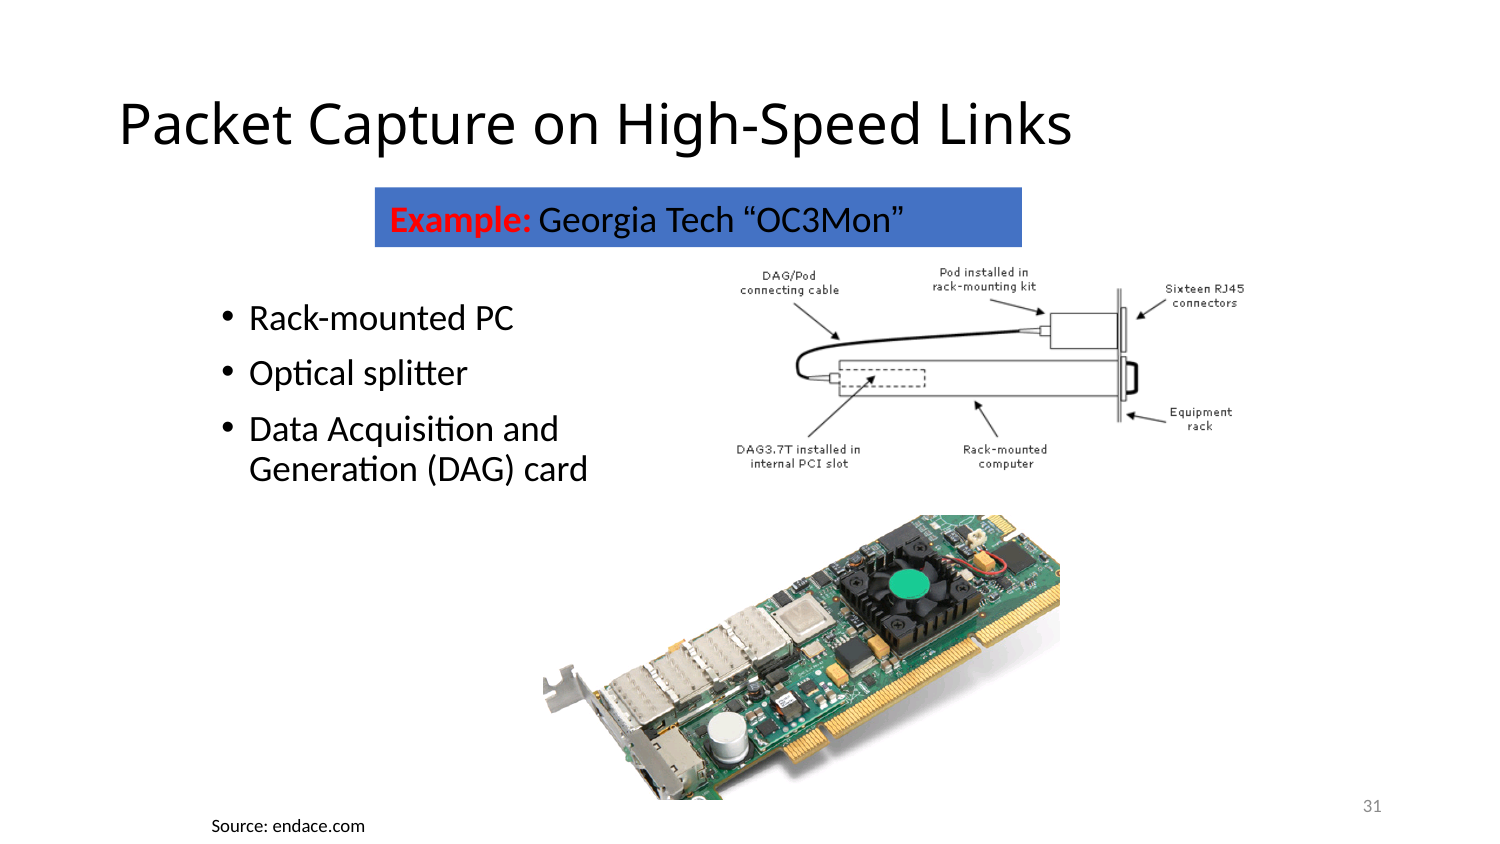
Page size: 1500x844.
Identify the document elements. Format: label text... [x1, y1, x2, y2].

slide_number 31 [1059, 782, 1397, 827]
picture [667, 253, 1313, 483]
title Packet Capture on High-Speed Links [103, 44, 1397, 208]
list Rack-mounted PC Optical splitter Data Acquisition and Generation (DAG) card [206, 290, 676, 497]
text_box Source: endace.com [196, 806, 441, 844]
text_box Example: Georgia Tech “OC3Mon” [374, 187, 1022, 248]
picture [543, 515, 1060, 800]
